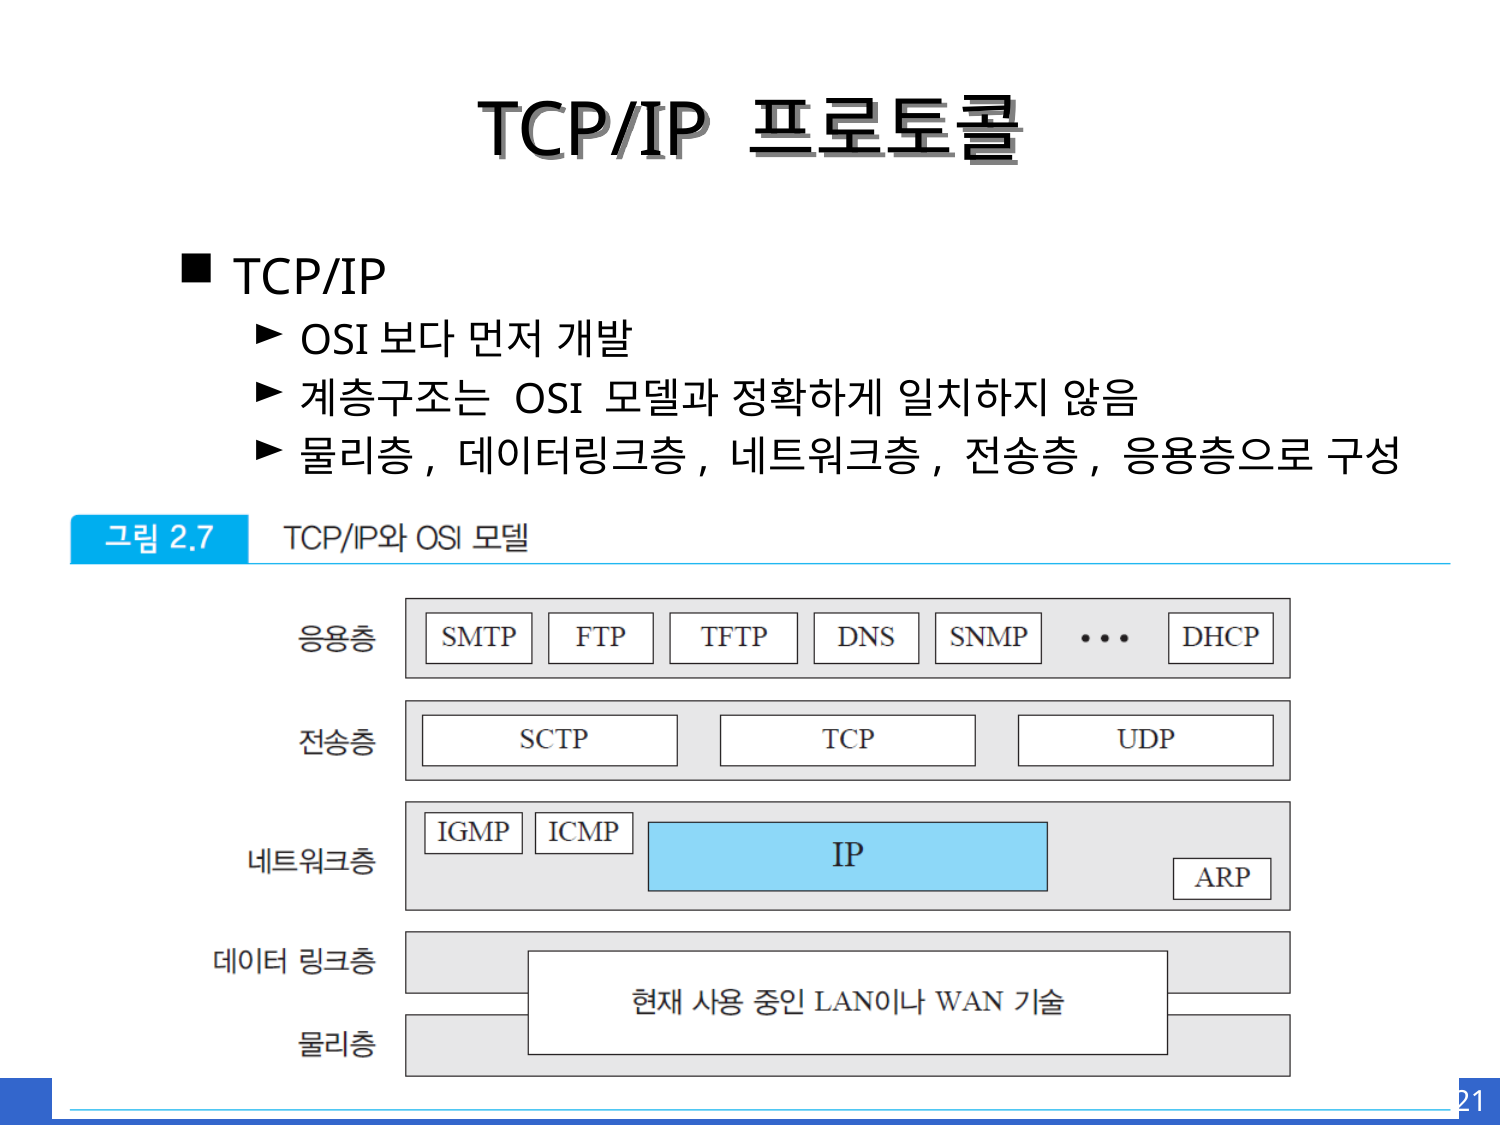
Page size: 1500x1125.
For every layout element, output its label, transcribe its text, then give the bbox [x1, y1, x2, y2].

picture [52, 503, 1459, 1119]
title TCP/IP 프로토콜 [0, 76, 1500, 175]
list TCP/IP OSI보다 먼저 개발 계층구조는 OSI 모델과 정확하게 일치하지 않음 물리층, 데이터링크층, 네트워크층, 전송층, 응용층으로 구성 [162, 237, 1438, 501]
slide_number 21 [1461, 1074, 1500, 1125]
